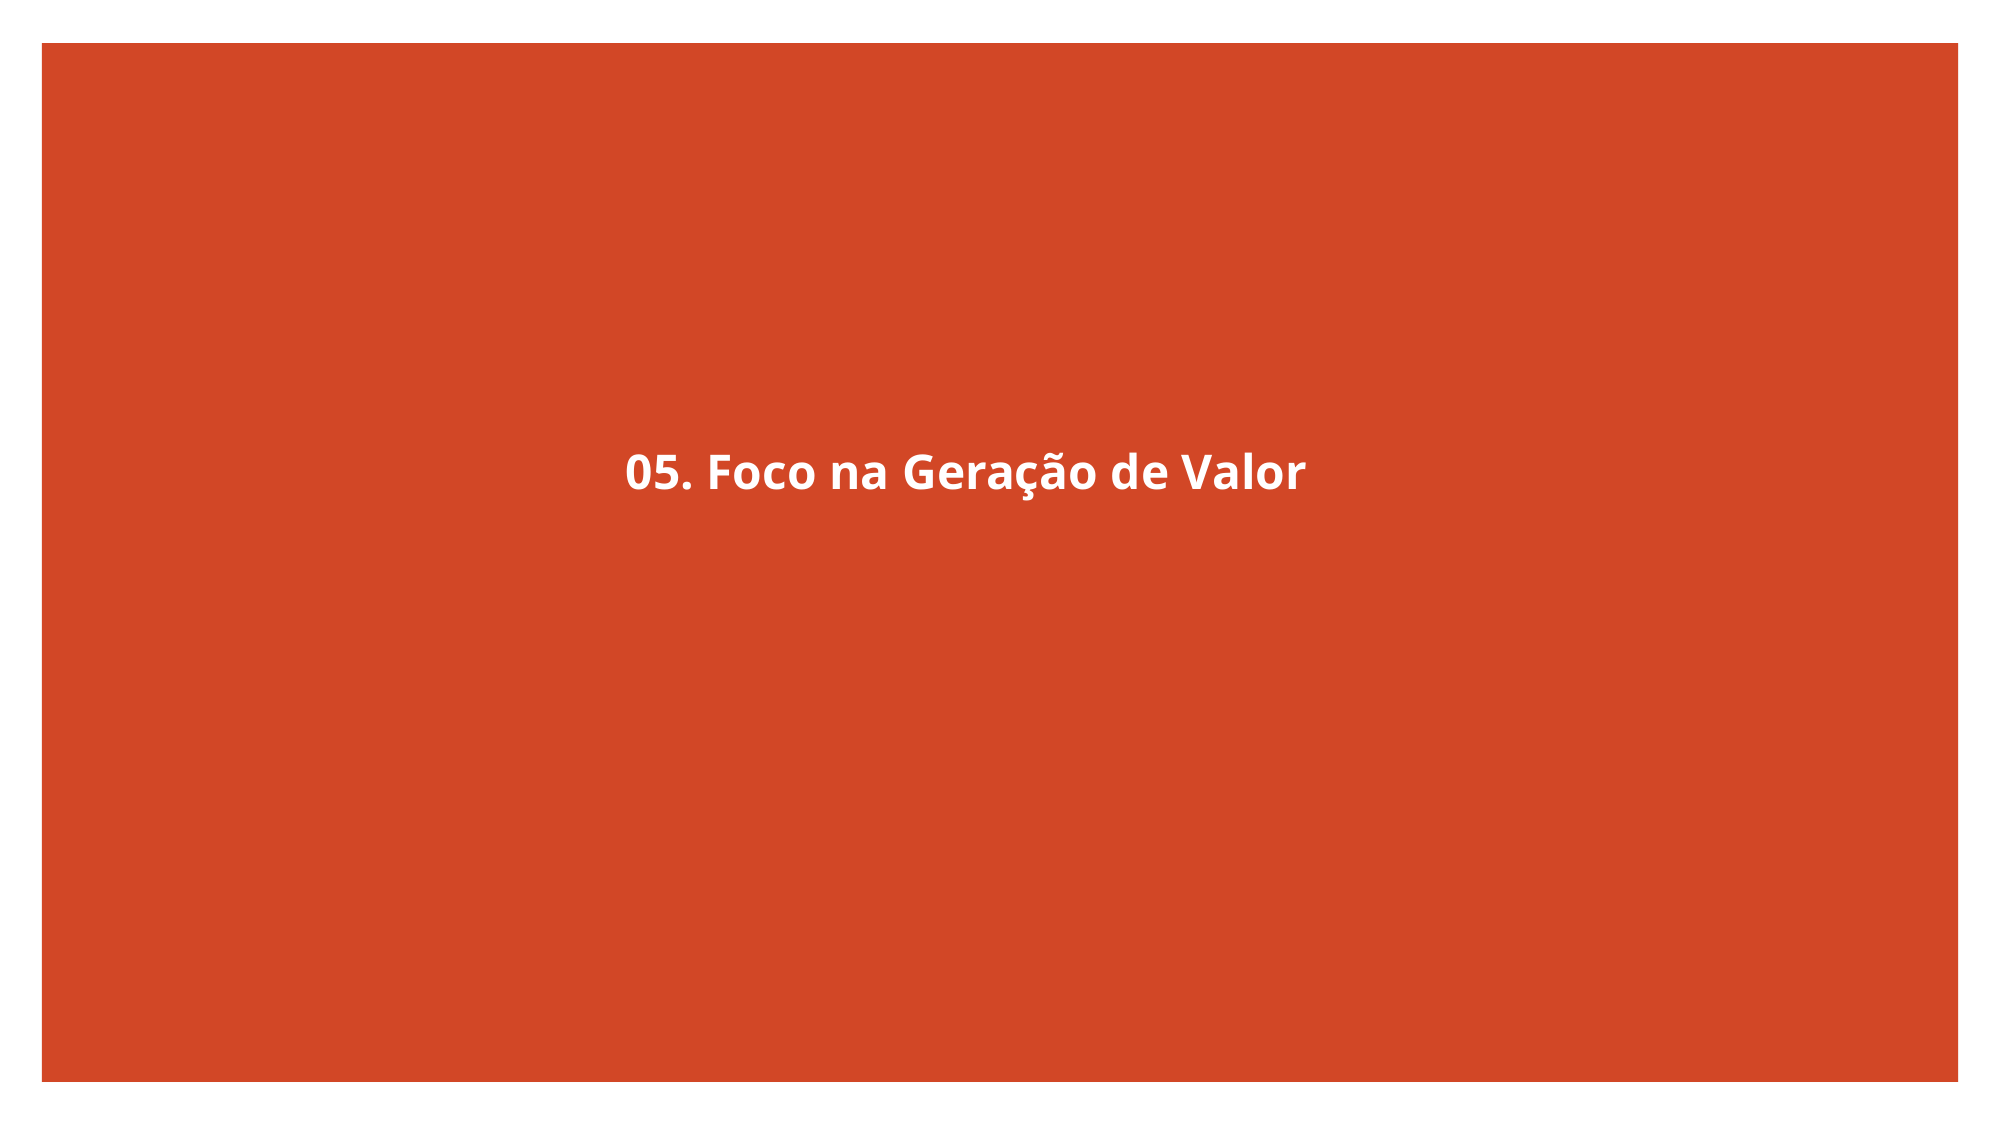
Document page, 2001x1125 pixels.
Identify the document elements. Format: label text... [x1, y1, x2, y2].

subtitle 05. Foco na Geração de Valor [140, 405, 1794, 592]
